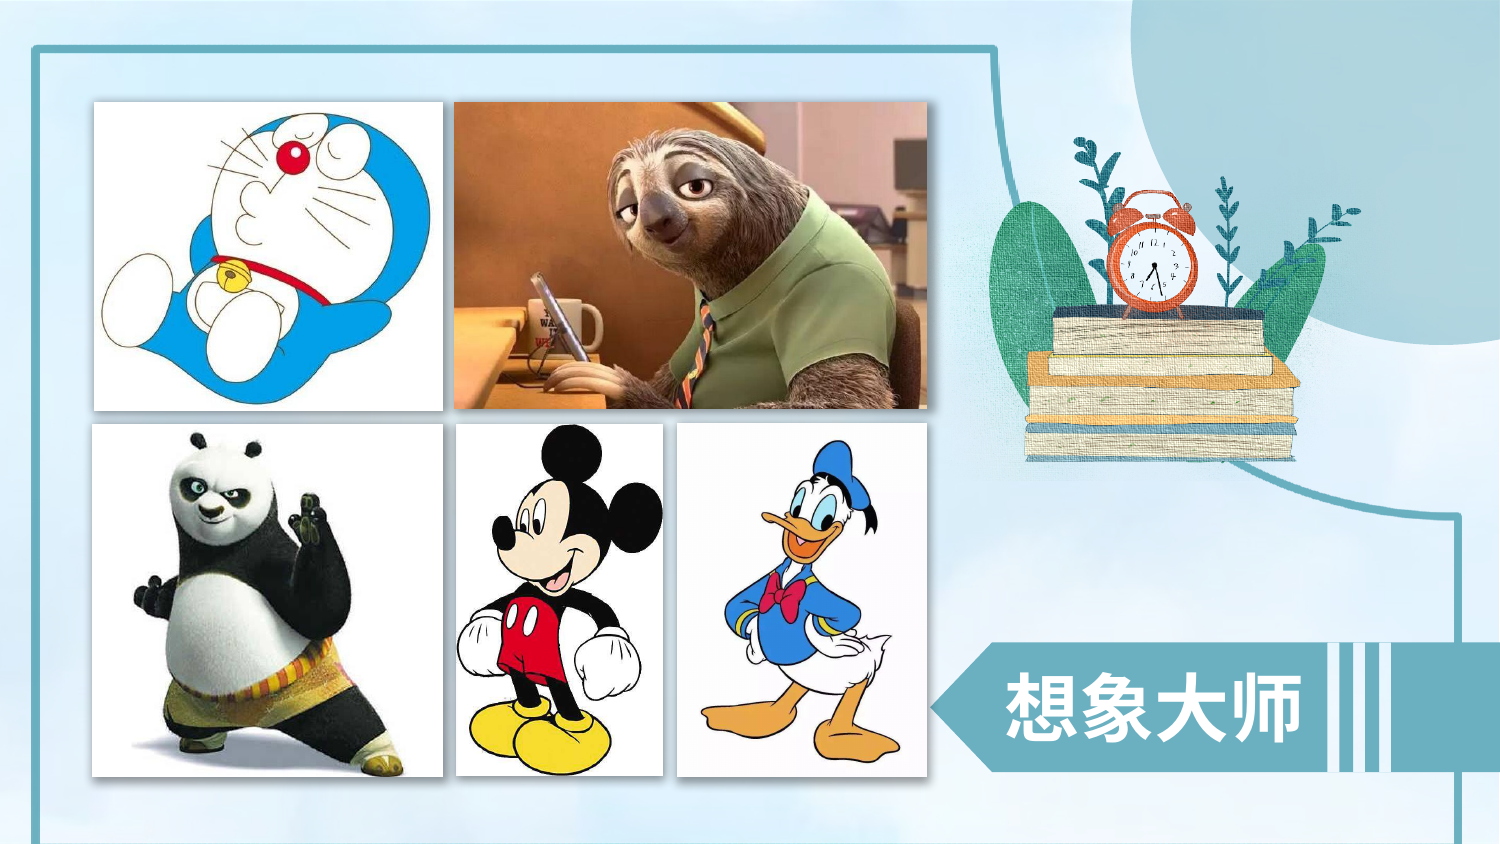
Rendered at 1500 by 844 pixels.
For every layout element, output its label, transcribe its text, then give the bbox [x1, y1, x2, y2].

text_box [937, 641, 1500, 774]
picture [0, 0, 1500, 844]
picture [1329, 643, 1338, 771]
text_box 想象大师 [989, 654, 1332, 759]
picture [1354, 643, 1364, 771]
picture [1380, 643, 1390, 771]
